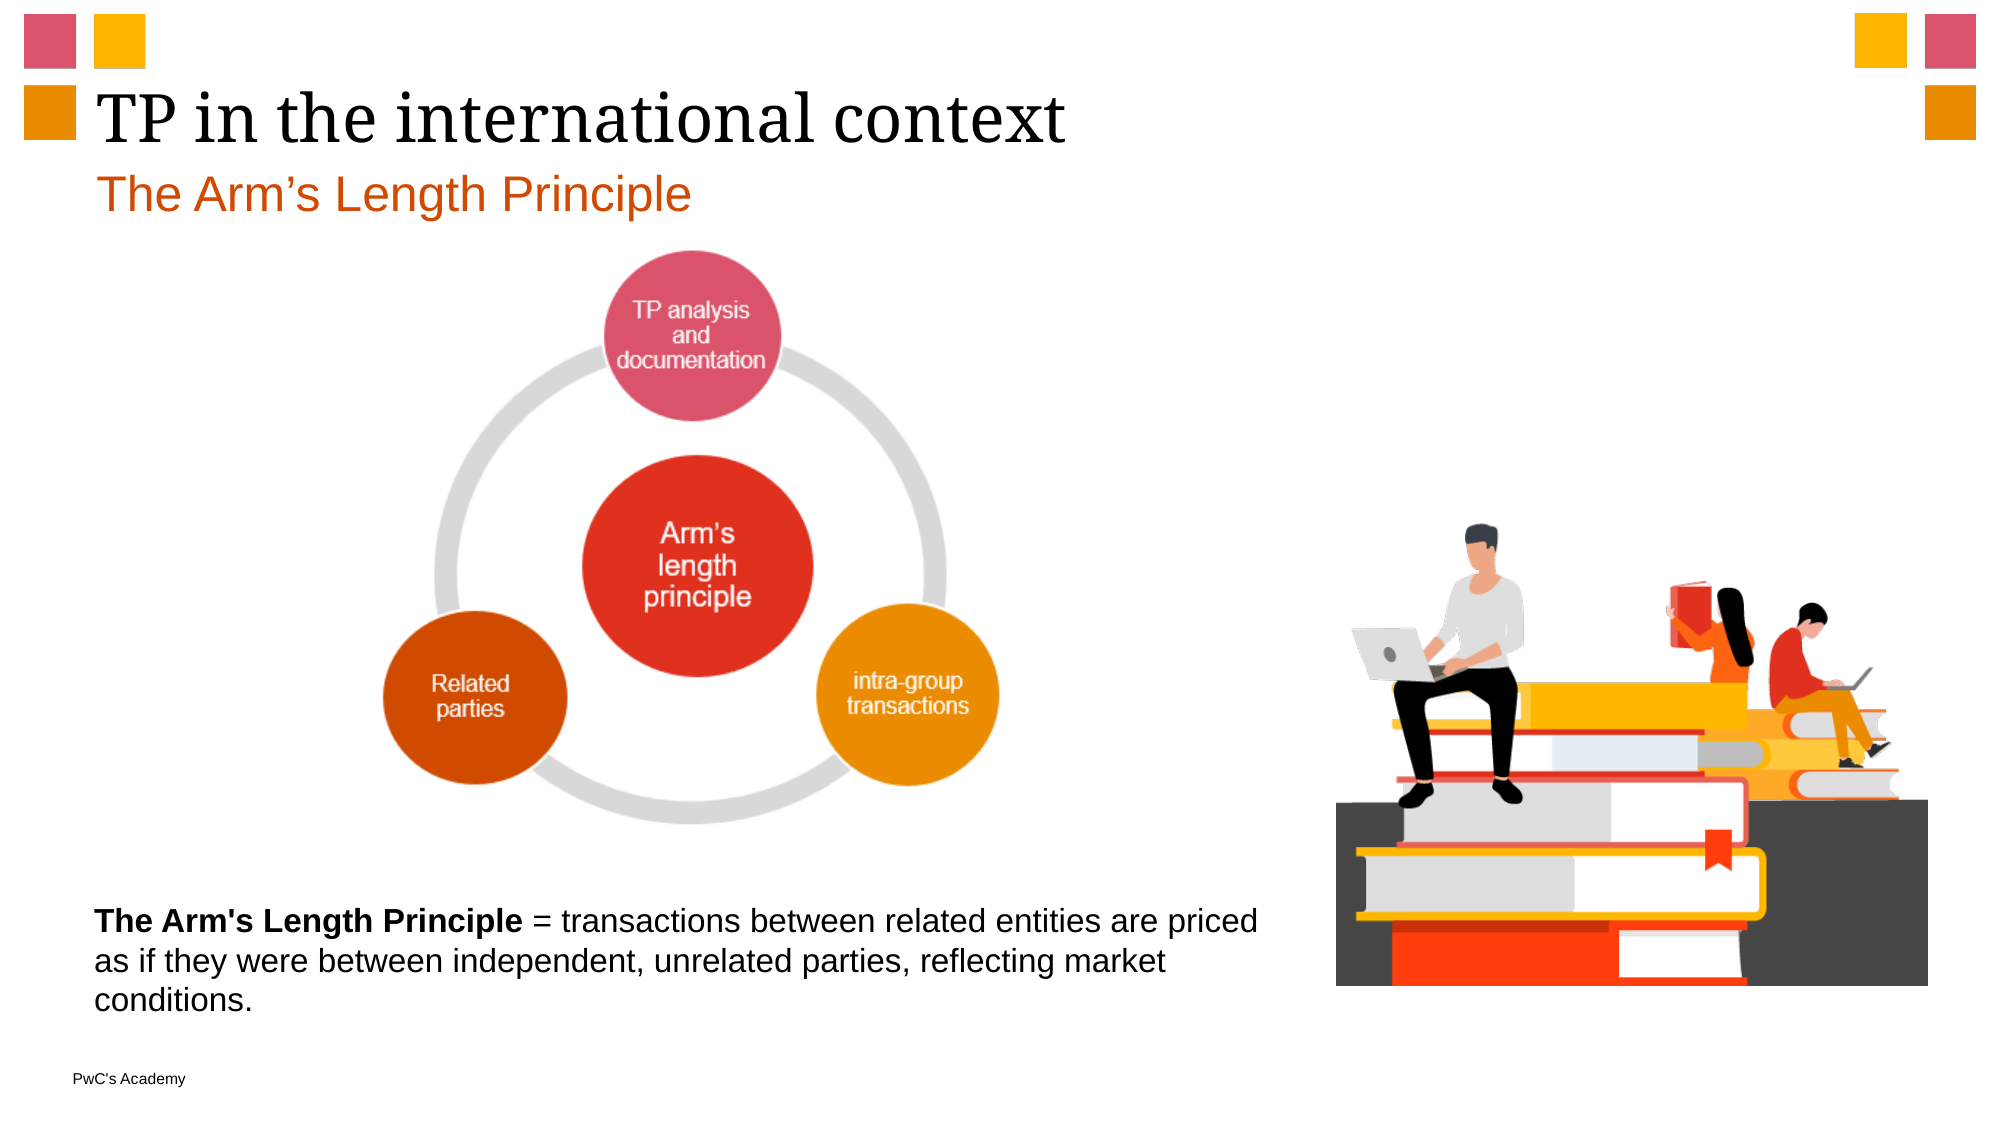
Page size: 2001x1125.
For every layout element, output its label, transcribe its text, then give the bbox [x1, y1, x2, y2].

subtitle The Arm’s Length Principle [96, 170, 1952, 316]
text_box The Arm's Length Principle = transactions between related entities are priced as if they were between independent, unrelated parties, reflecting market conditions. [79, 891, 1304, 1106]
picture [1335, 447, 1928, 986]
picture [24, 13, 1976, 140]
picture [375, 242, 1002, 849]
title TP in the international context [96, 88, 1952, 170]
